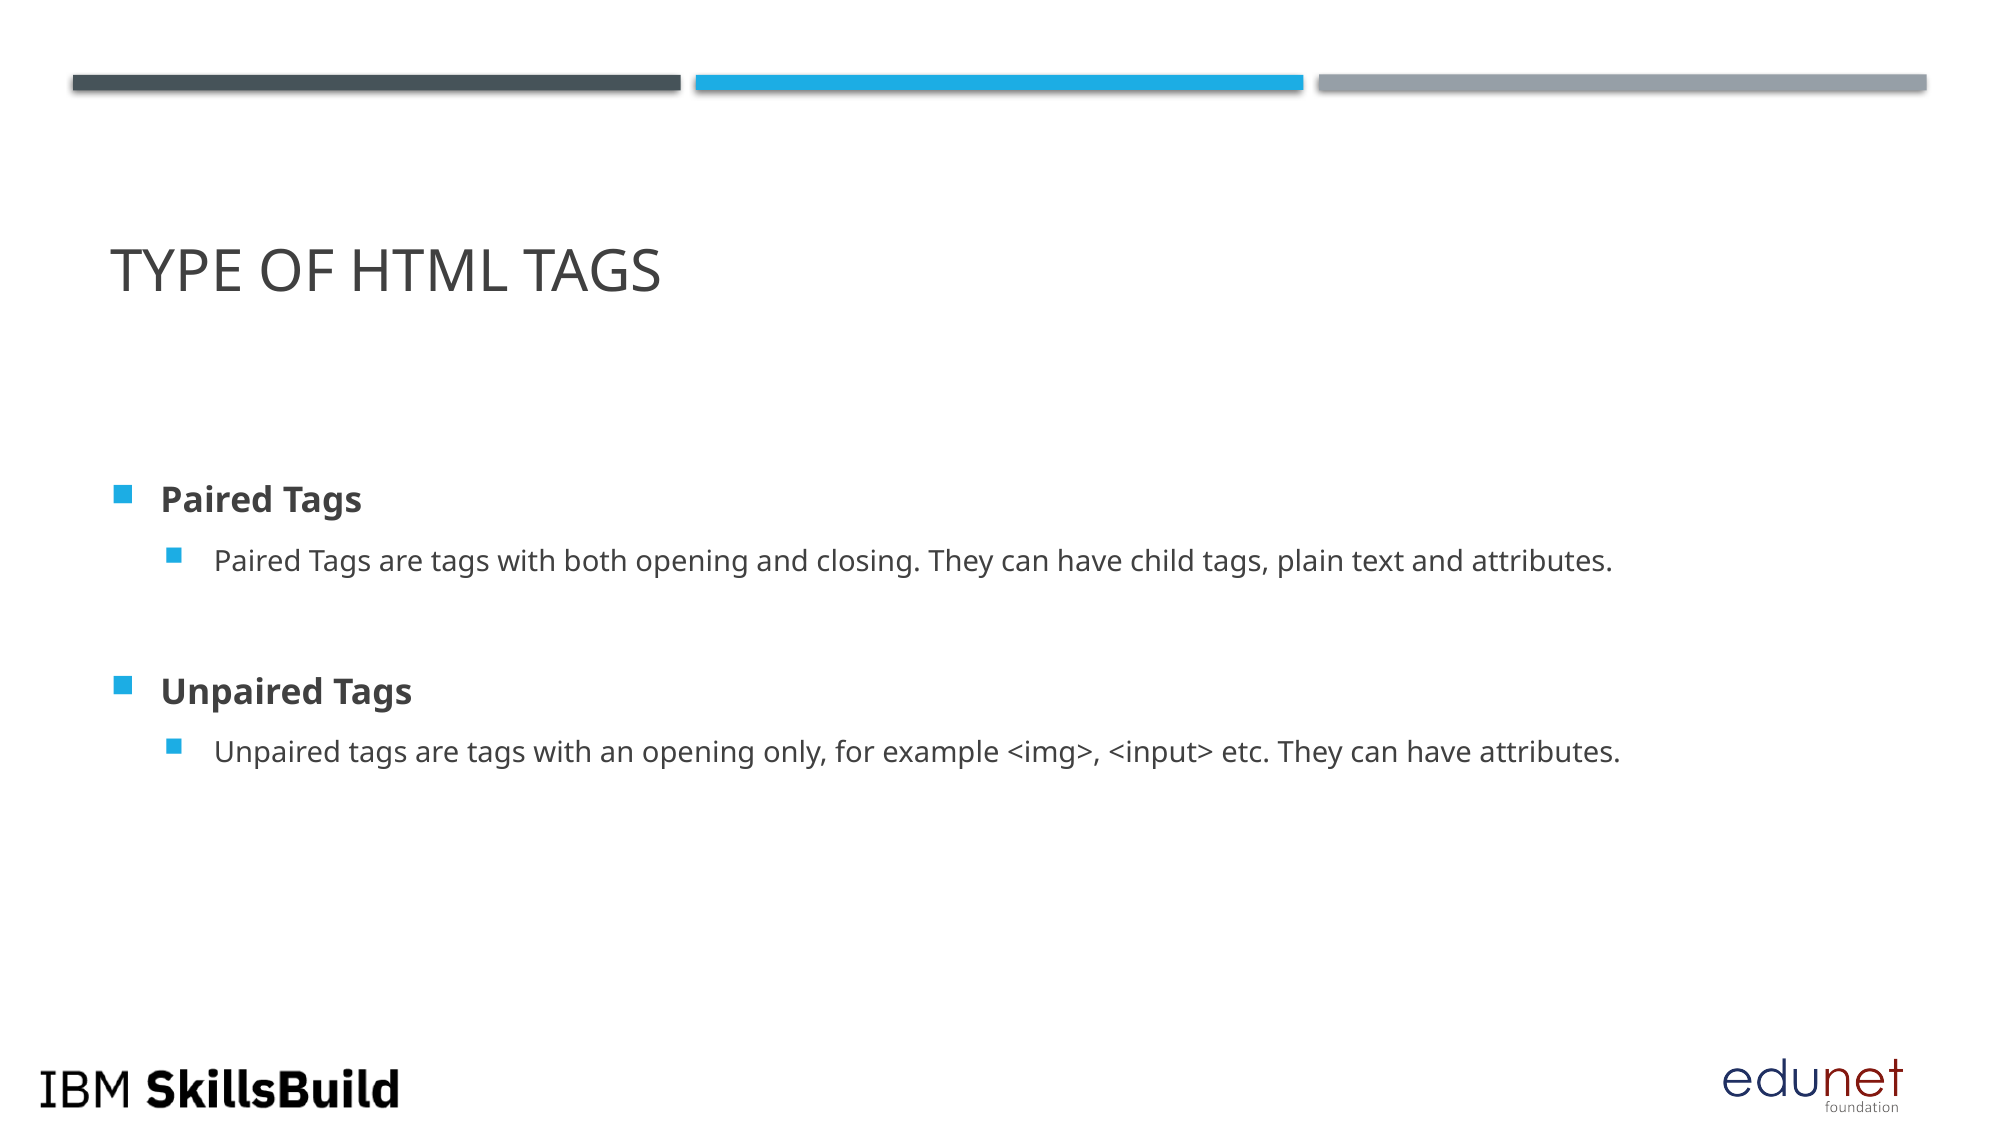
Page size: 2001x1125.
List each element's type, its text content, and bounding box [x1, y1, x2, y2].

title Type of HTML Tags [95, 115, 1905, 311]
list Paired Tags Paired Tags are tags with both opening and closing. They can have child tags, plain text and attributes. Unpaired Tags Unpaired tags are tags with an opening only, for example <img>, <input> etc. They can have attributes. [95, 383, 1905, 858]
picture [1719, 1056, 1905, 1116]
picture [14, 1047, 419, 1125]
